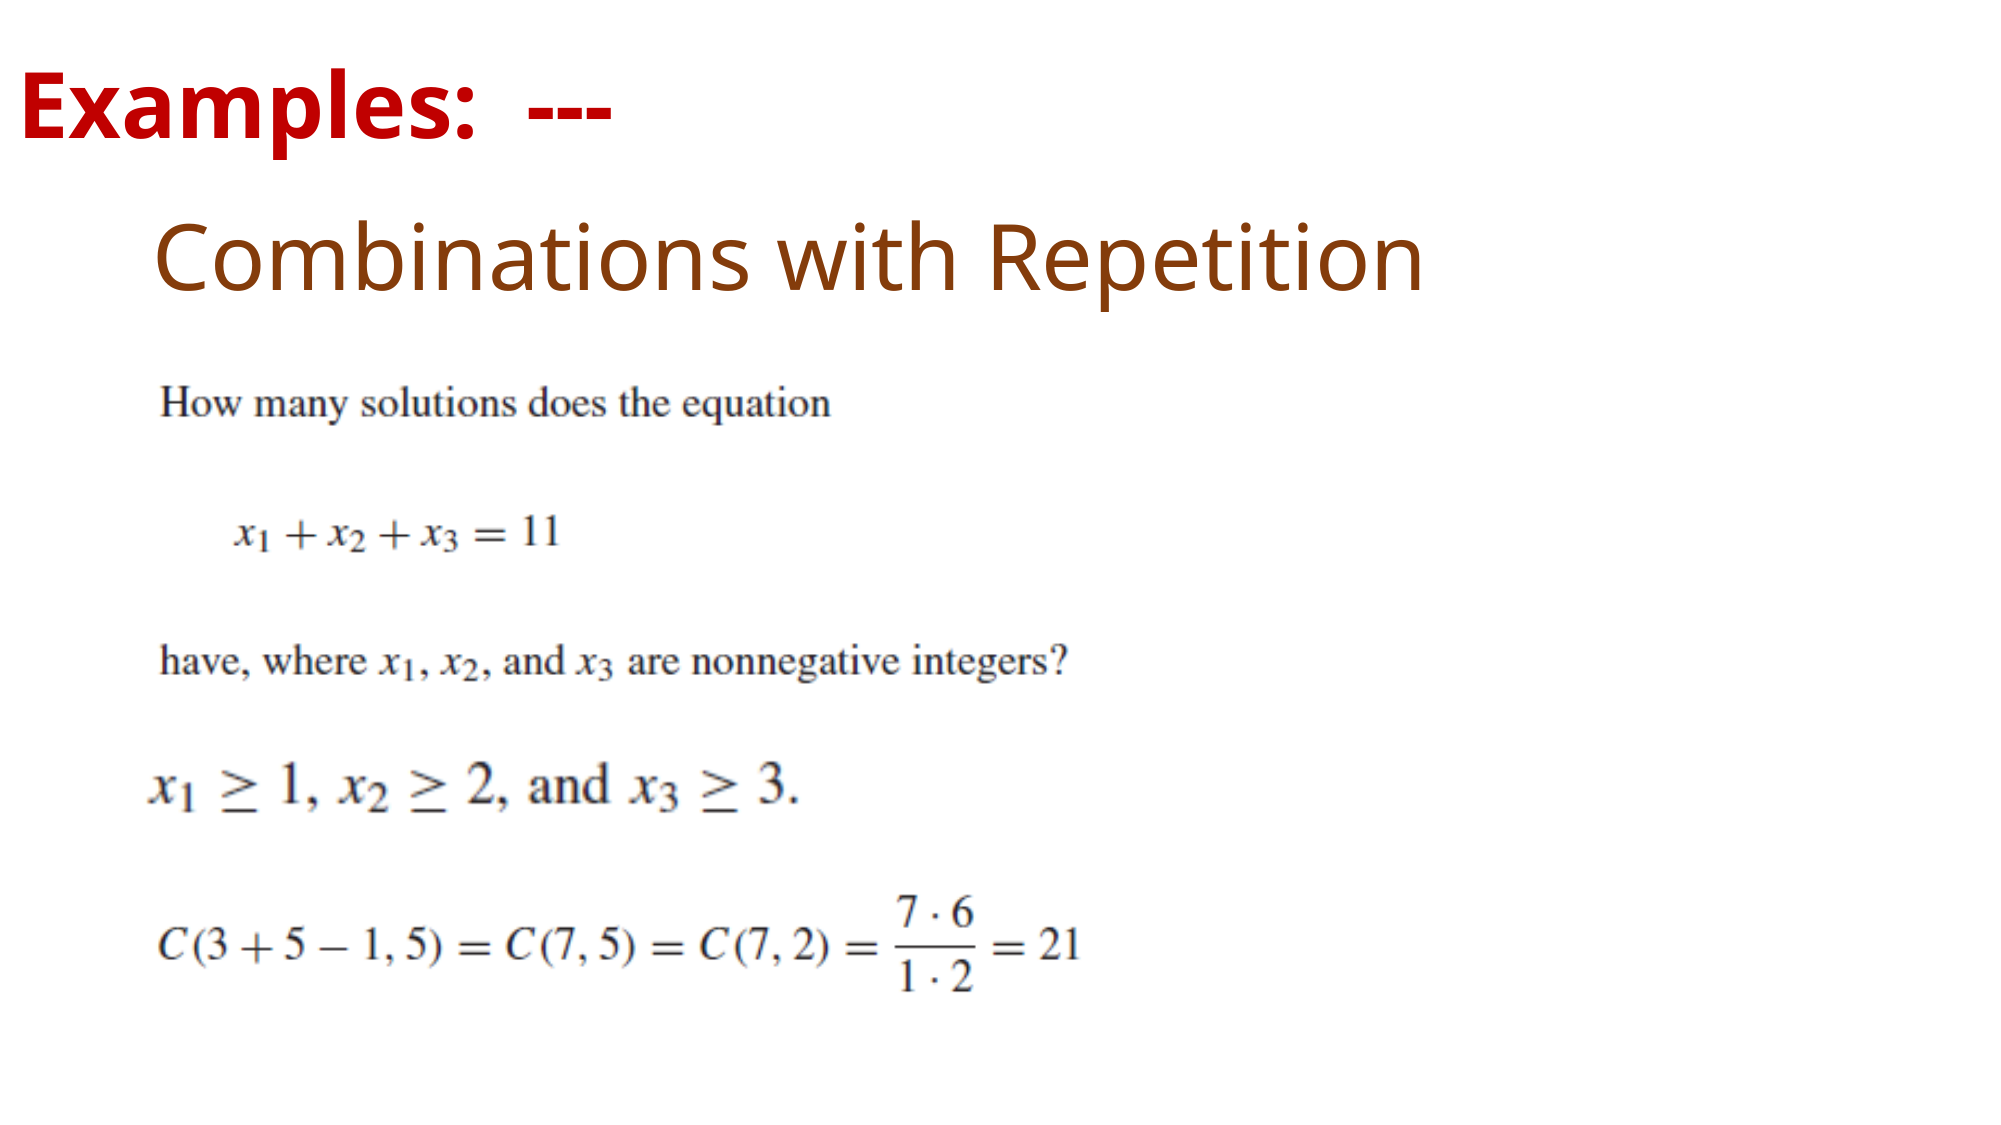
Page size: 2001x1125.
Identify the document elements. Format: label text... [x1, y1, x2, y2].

text_box Examples: --- [2, 0, 1728, 218]
title Combinations with Repetition [137, 152, 1863, 370]
picture [137, 882, 1106, 1019]
picture [137, 745, 807, 822]
picture [137, 369, 1097, 697]
